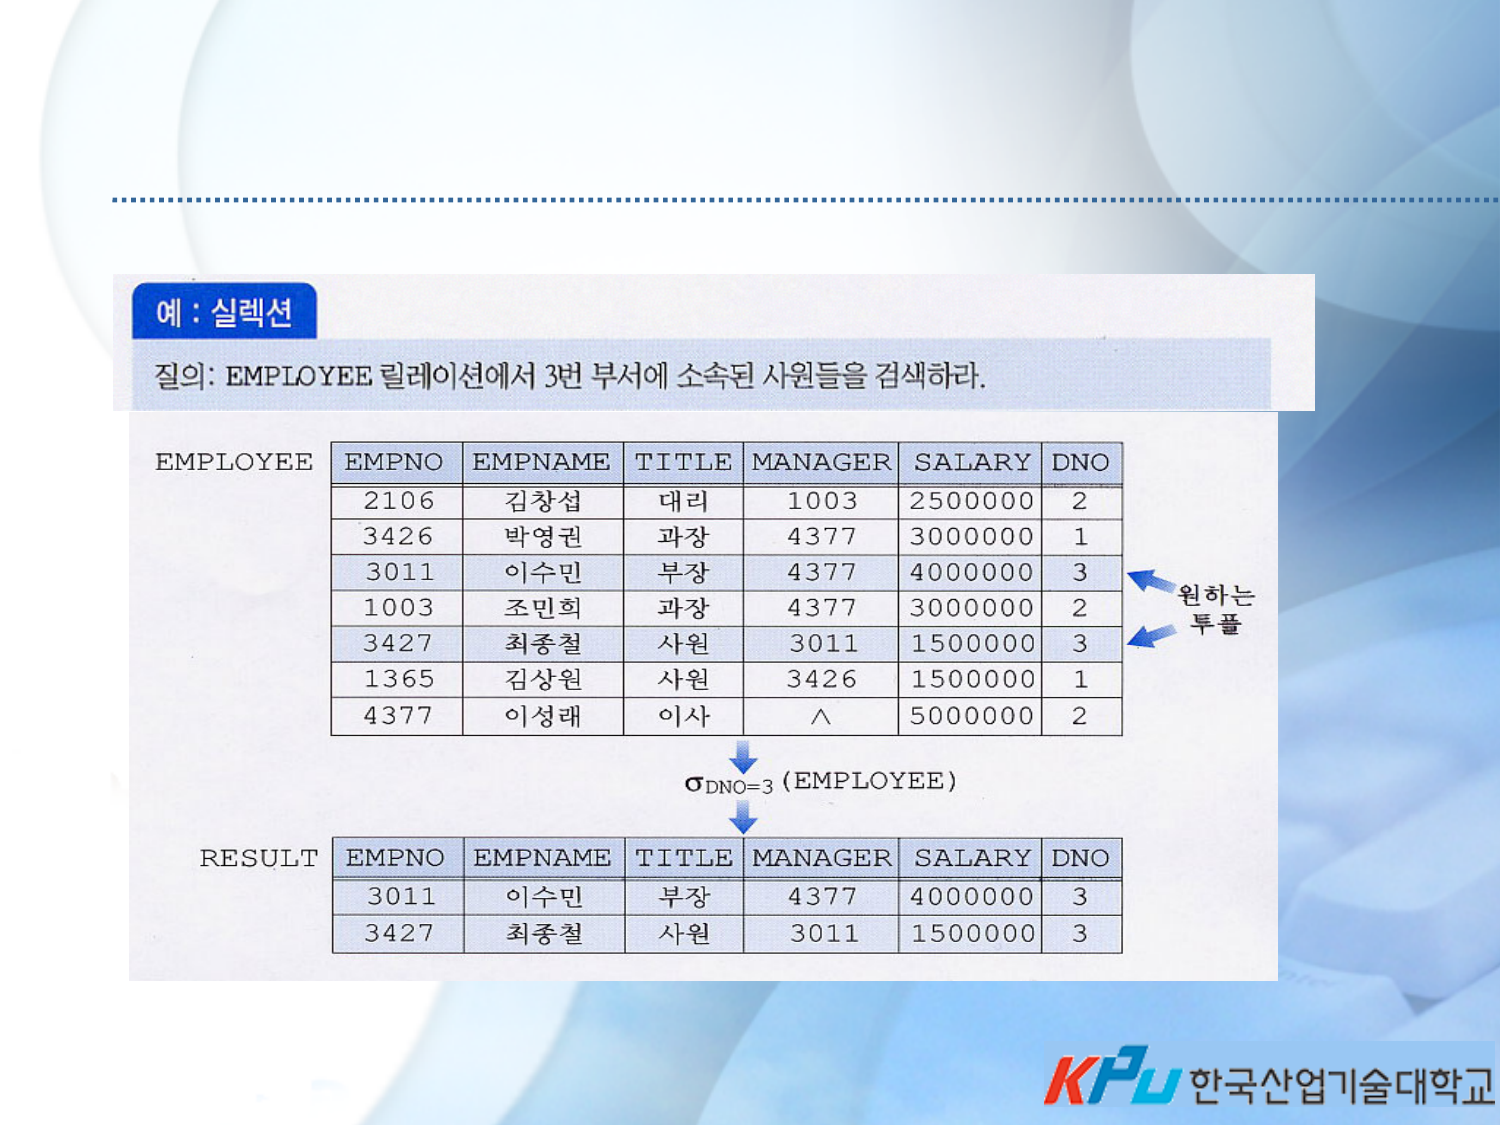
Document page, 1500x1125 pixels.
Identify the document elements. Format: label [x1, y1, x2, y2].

picture [0, 0, 1500, 1125]
text_box [112, 273, 1315, 411]
